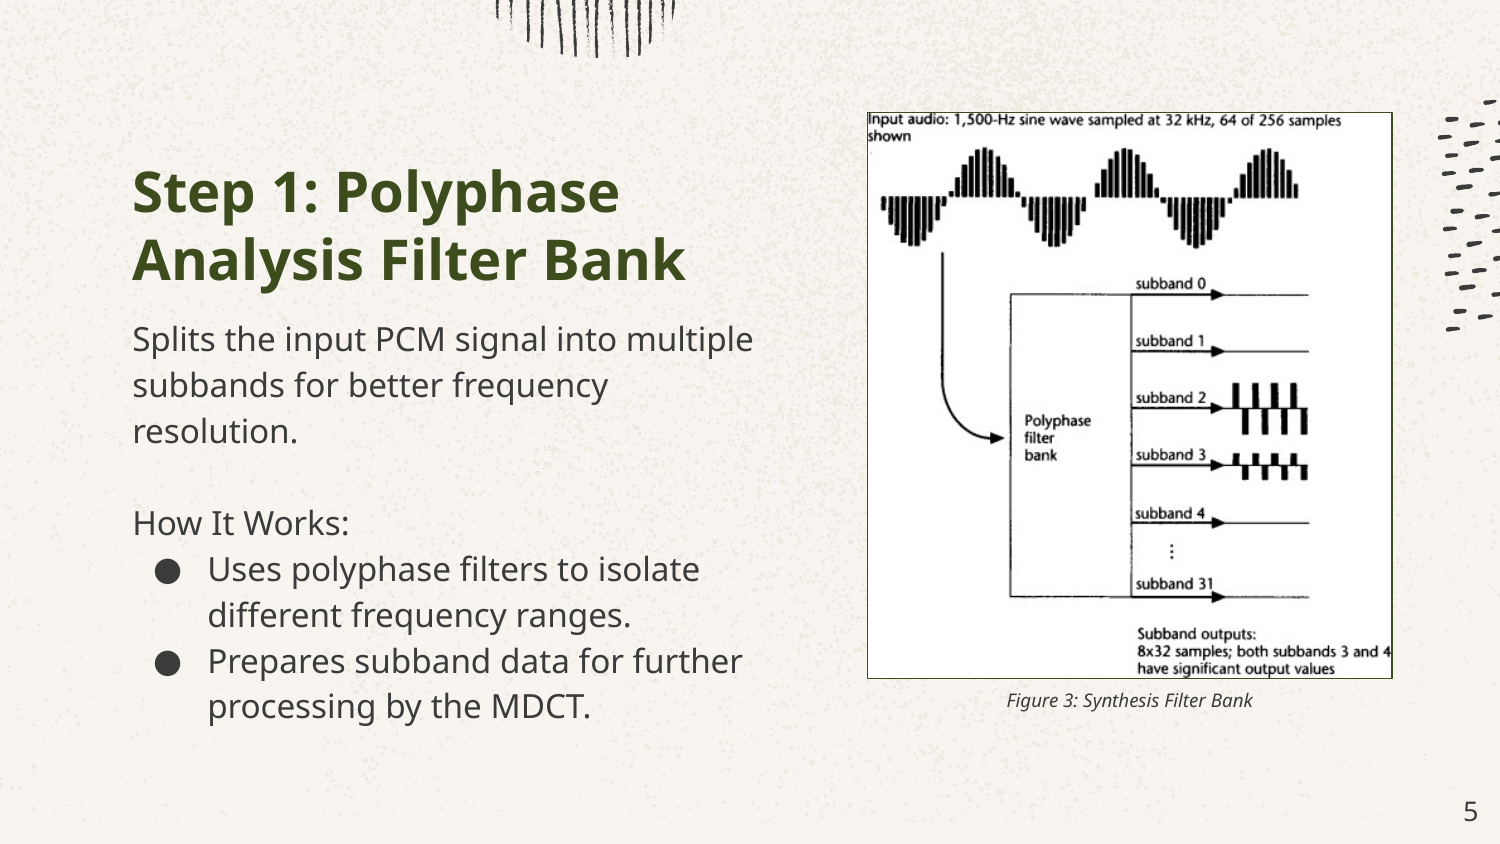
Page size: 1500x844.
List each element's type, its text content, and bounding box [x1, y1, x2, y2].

title Step 1: Polyphase Analysis Filter Bank [117, 135, 796, 297]
slide_number ‹#› [1403, 779, 1494, 844]
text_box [867, 112, 1392, 731]
picture [478, 0, 677, 59]
subtitle Splits the input PCM signal into multiple subbands for better frequency resolution. How It Works: Uses polyphase filters to isolate different frequency ranges. Prepares subband data for further processing by the MDCT. [117, 297, 796, 818]
